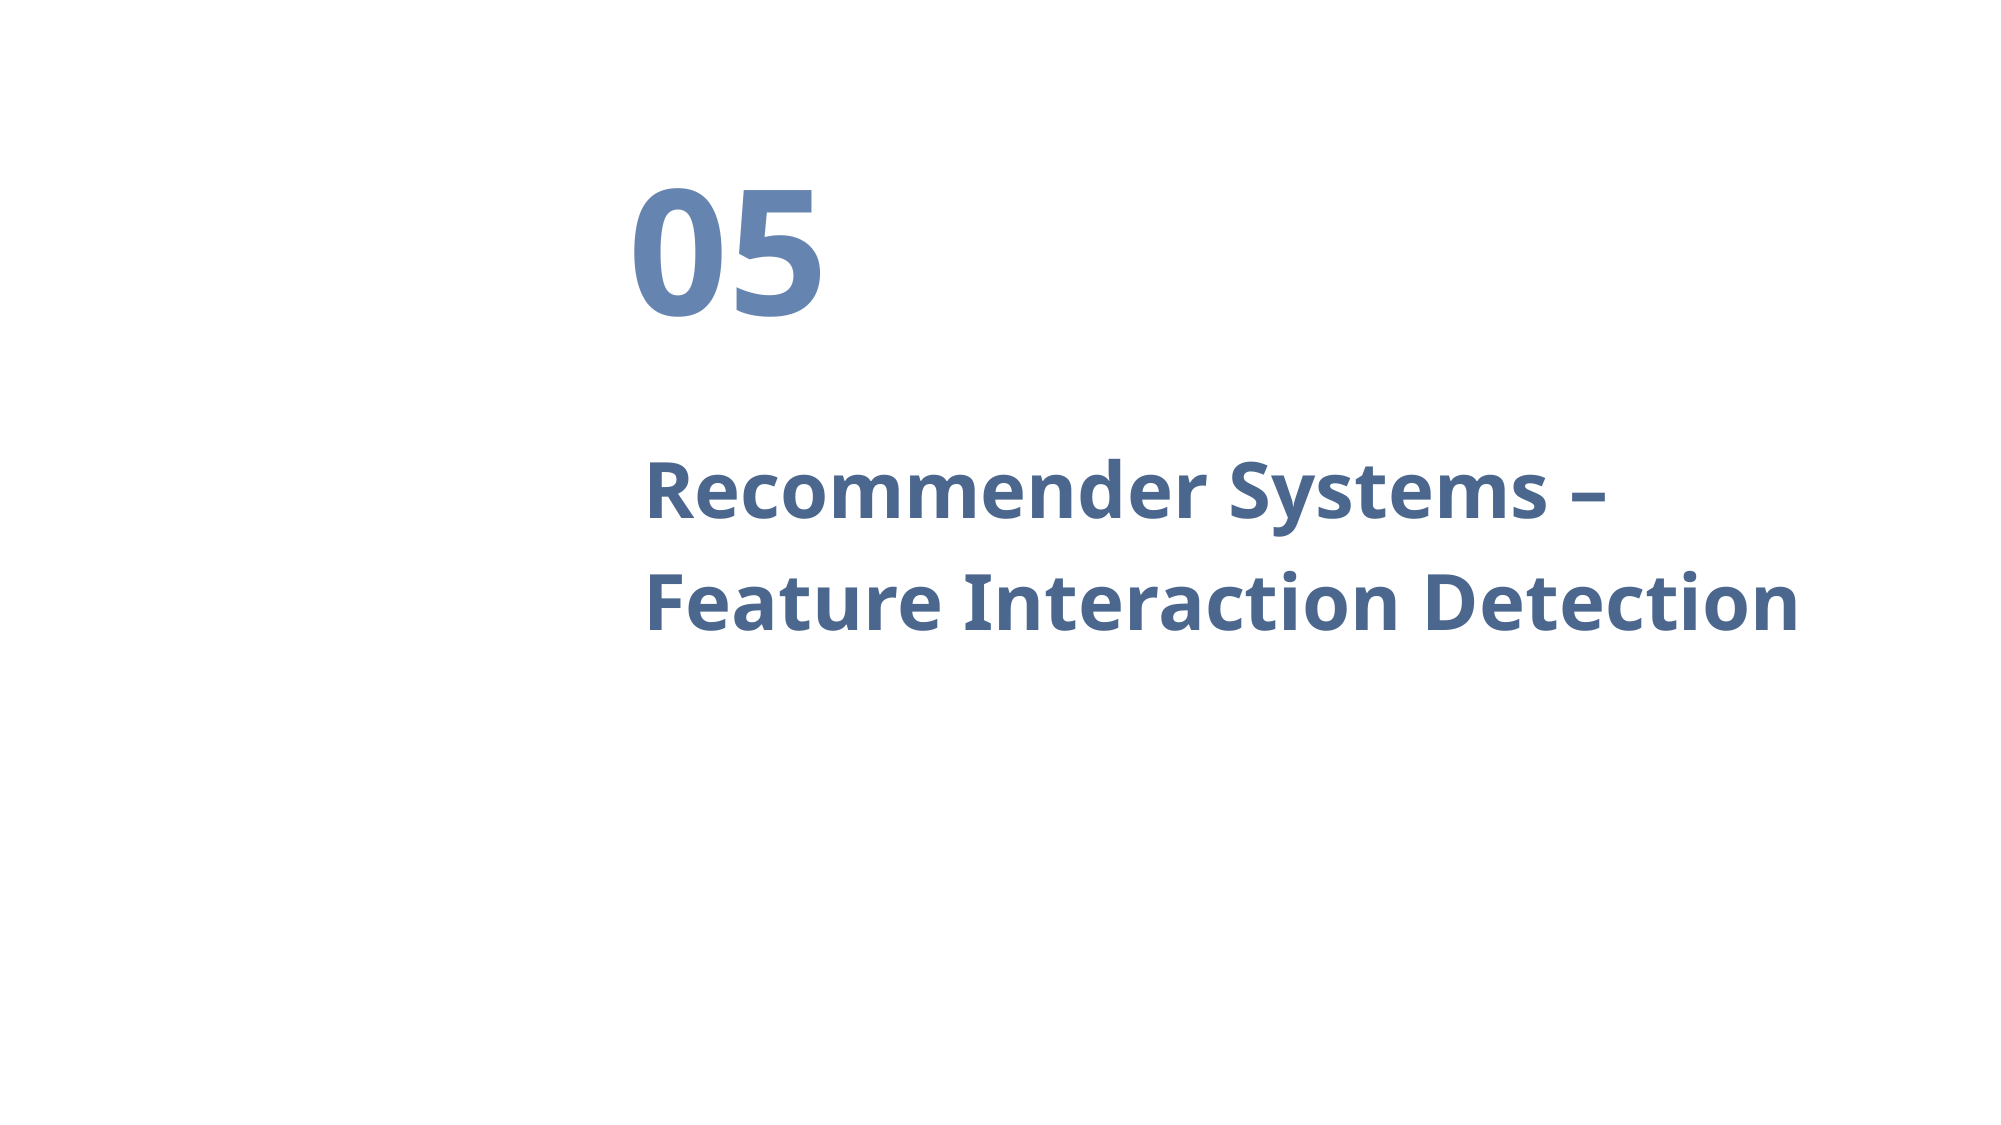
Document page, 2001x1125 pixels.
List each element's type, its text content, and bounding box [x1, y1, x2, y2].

text_box 05 [617, 175, 1129, 363]
text_box Recommender Systems – Feature Interaction Detection [628, 414, 1883, 711]
